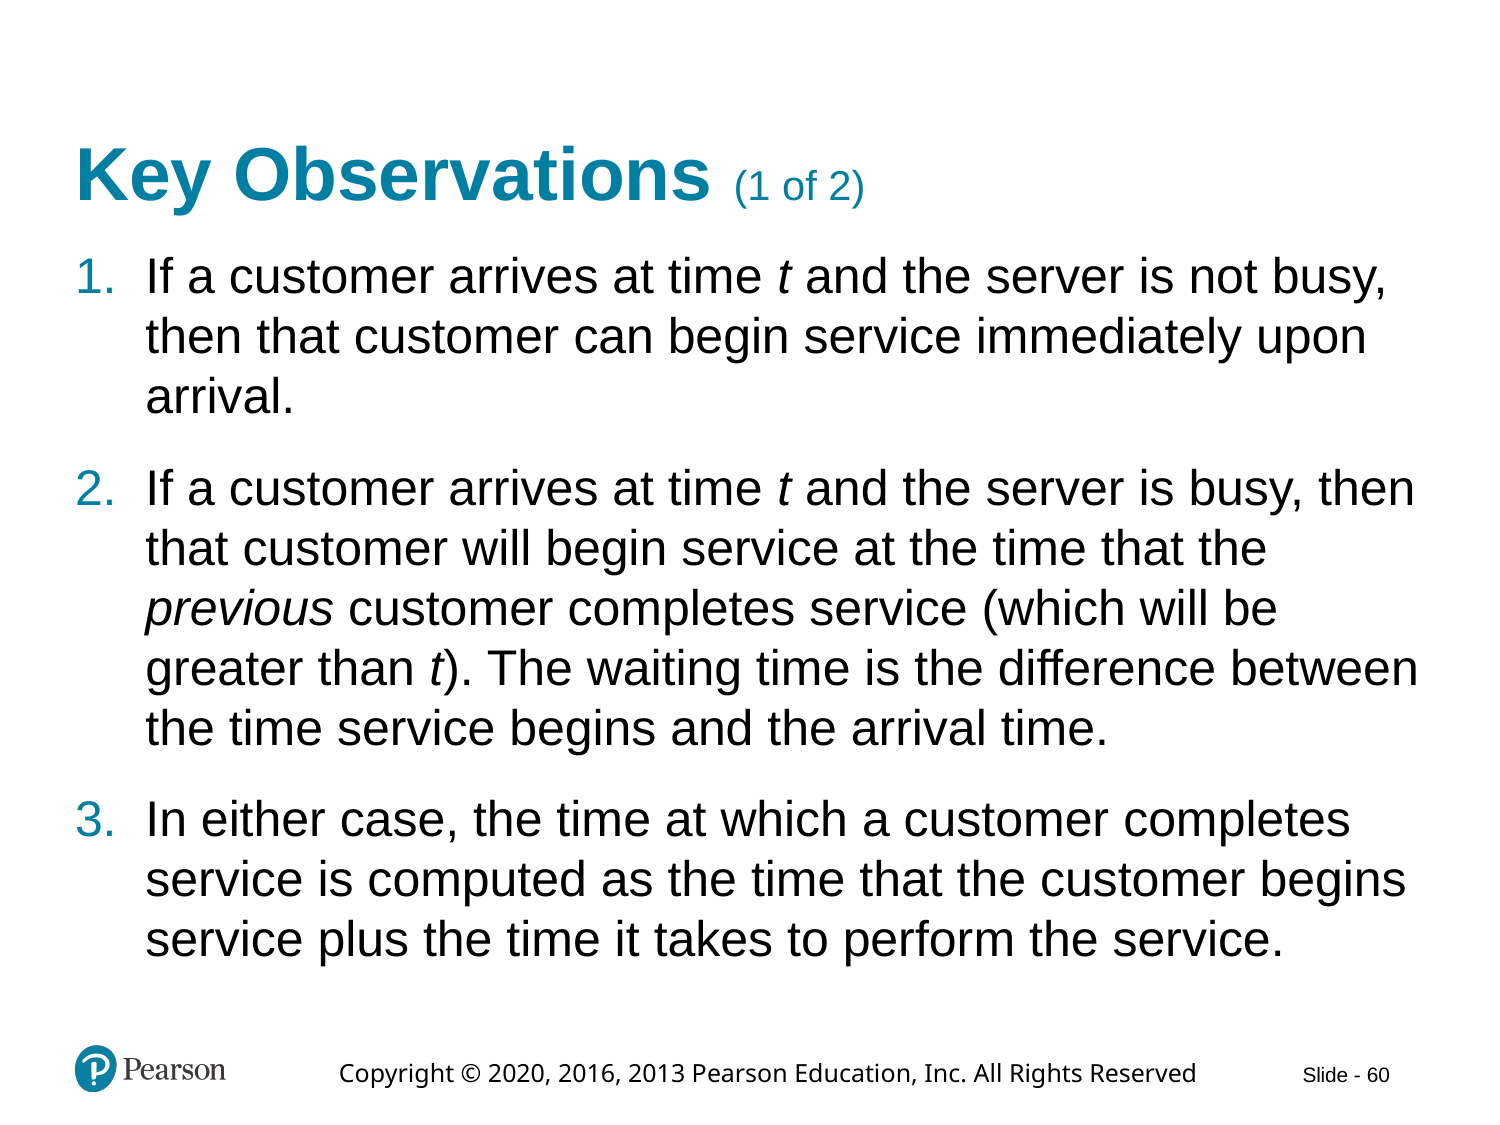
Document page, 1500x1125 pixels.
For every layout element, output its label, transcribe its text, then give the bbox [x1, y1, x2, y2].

title Key Observations (1 of 2) [75, 35, 1425, 216]
list If a customer arrives at time t and the server is not busy, then that customer can begin service immediately upon arrival. If a customer arrives at time t and the server is busy, then that customer will begin service at the time that the previous customer completes service (which will be greater than t). The waiting time is the difference between the time service begins and the arrival time. In either case, the time at which a customer completes service is computed as the time that the customer begins service plus the time it takes to perform the service. [75, 243, 1425, 1032]
picture [83, 1054, 109, 1079]
picture [75, 1078, 86, 1092]
picture [75, 1045, 90, 1061]
picture [101, 1045, 226, 1092]
